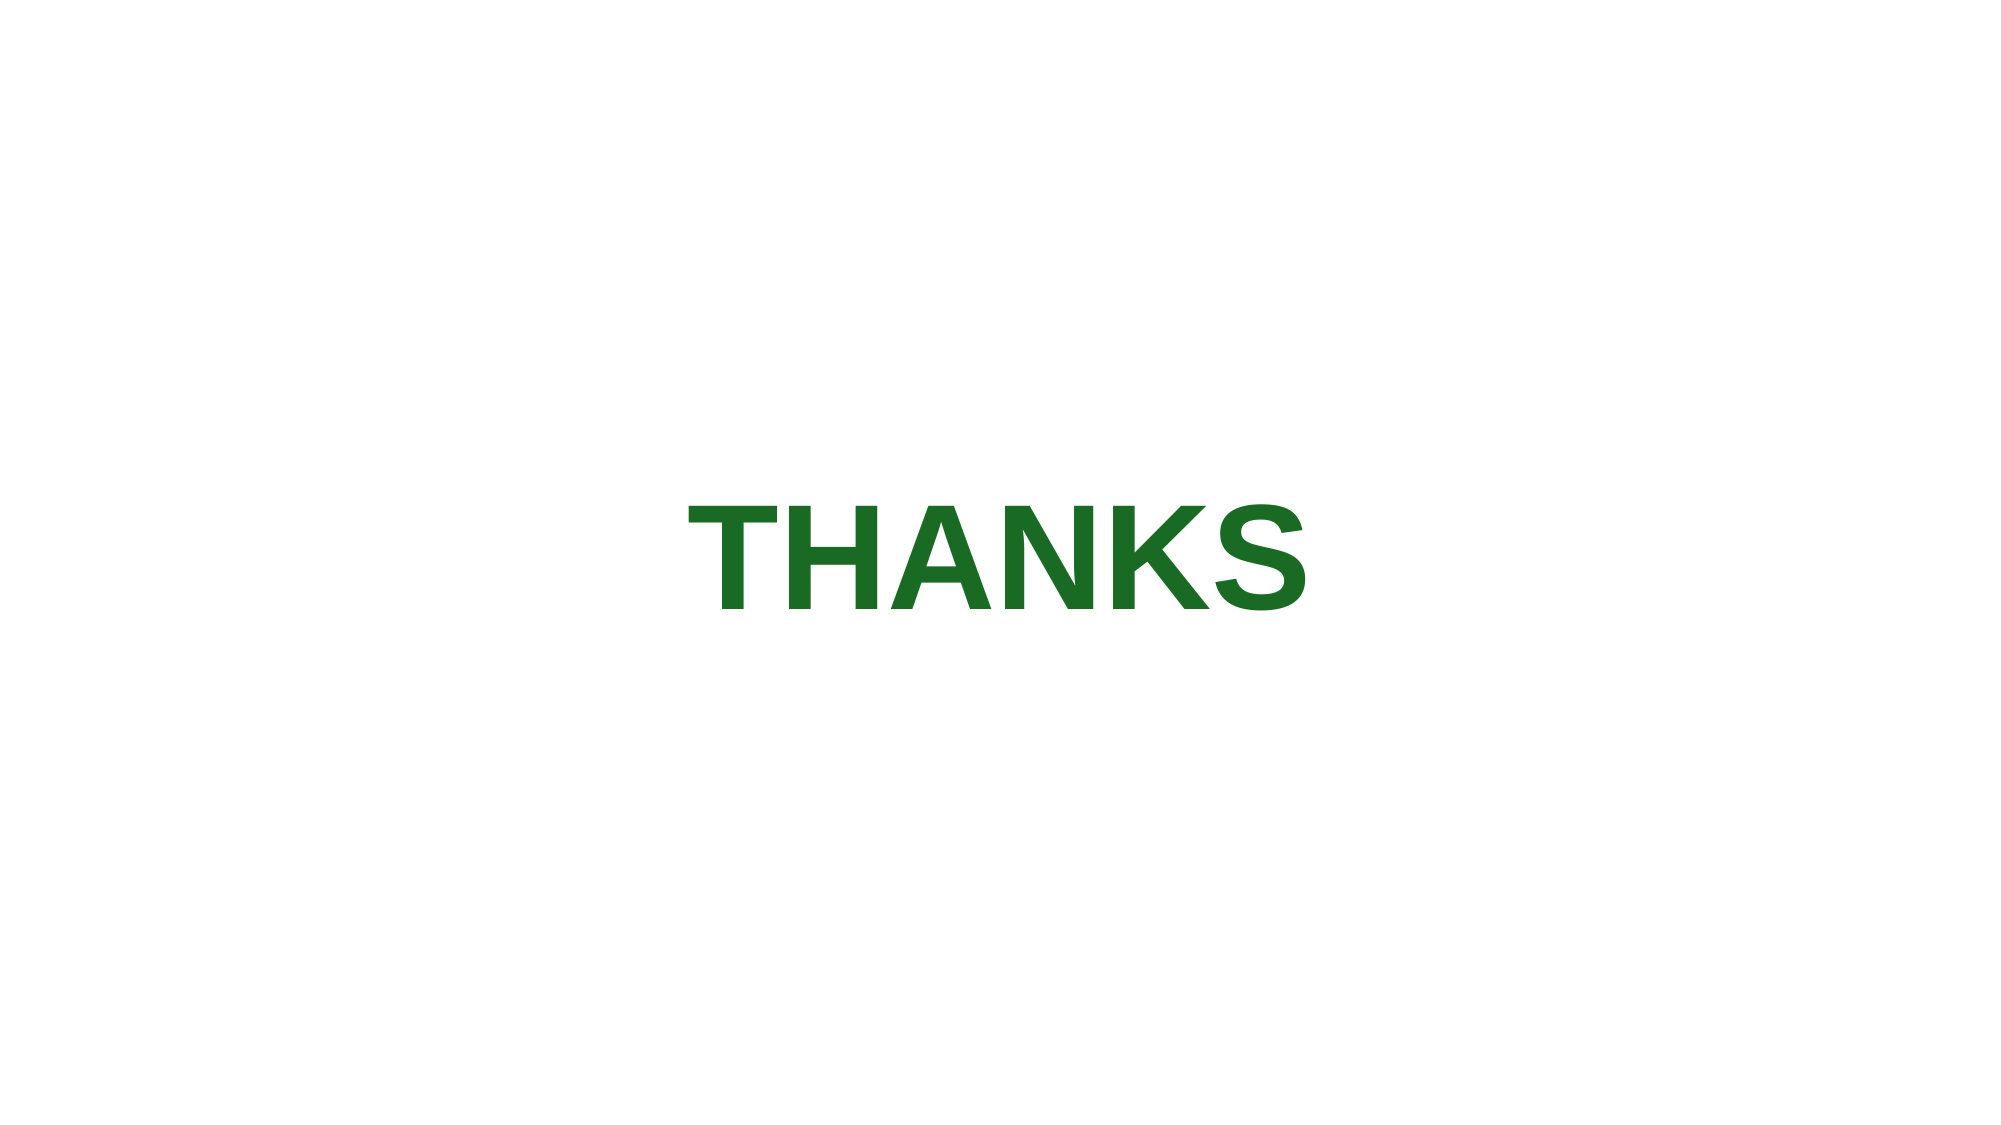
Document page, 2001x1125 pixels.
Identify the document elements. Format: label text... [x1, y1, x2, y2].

text_box THANKS [453, 473, 1547, 650]
